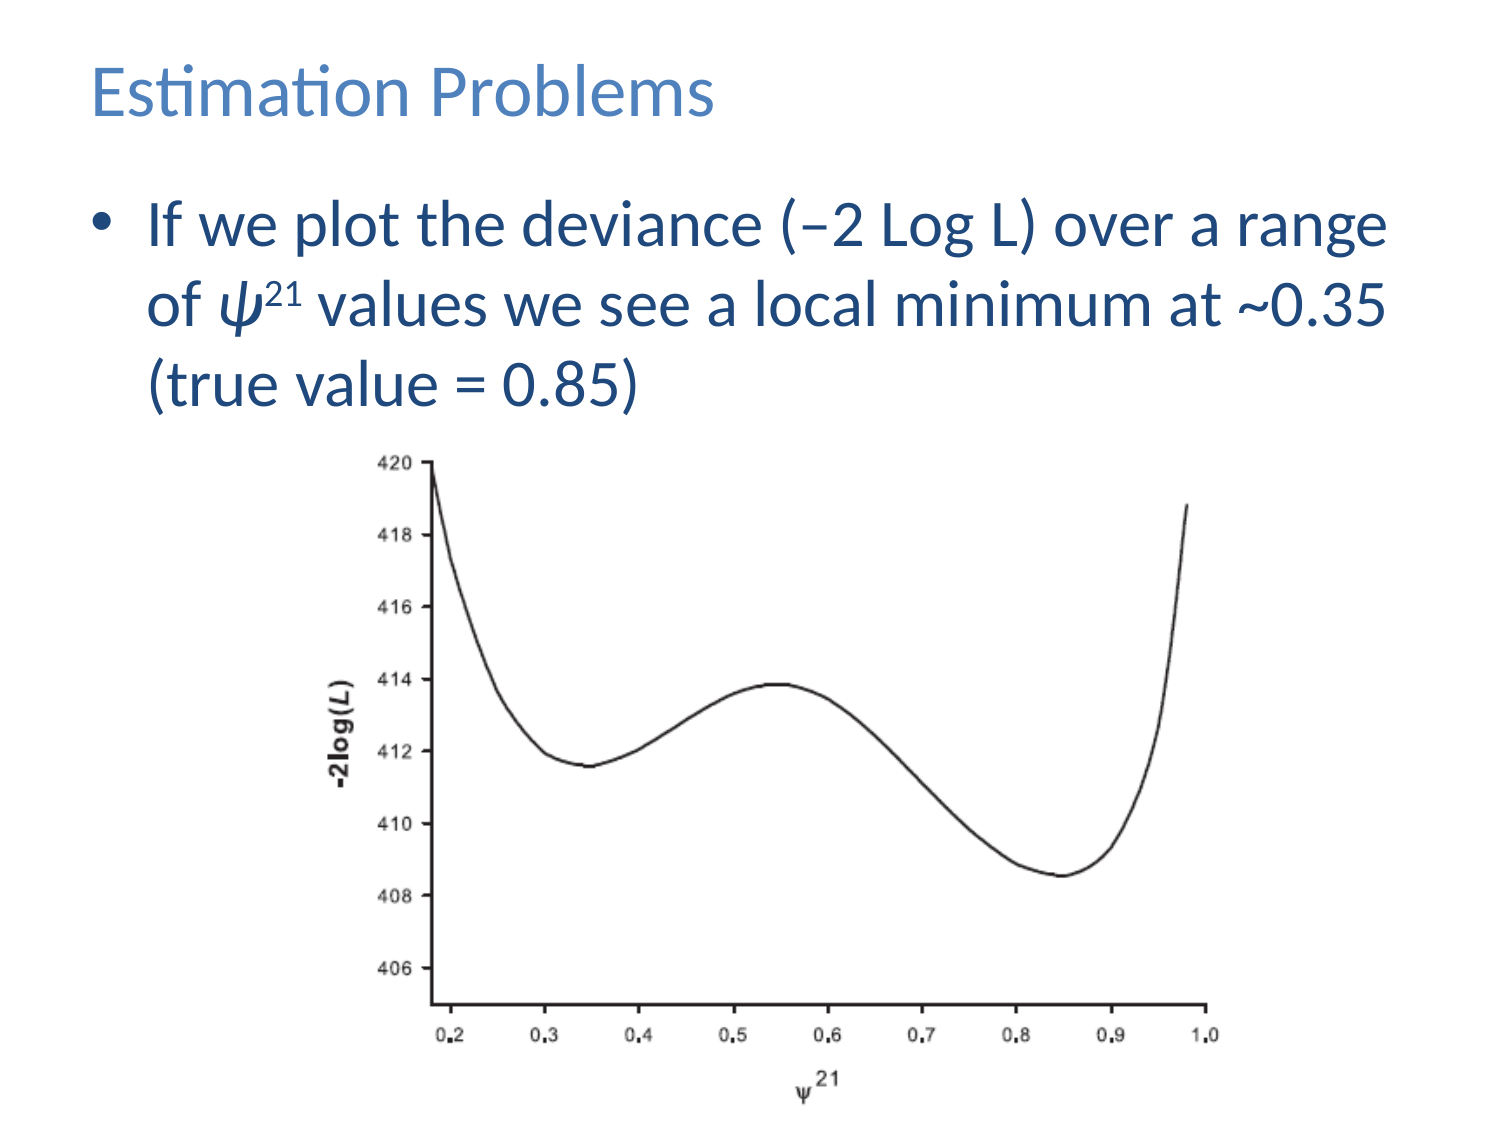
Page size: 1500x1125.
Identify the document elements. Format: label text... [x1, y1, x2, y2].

picture [299, 445, 1246, 1125]
title Estimation Problems [75, 30, 1425, 144]
list If we plot the deviance (–2 Log L) over a range of ψ21 values we see a local minimum at ~0.35 (true value = 0.85) [75, 172, 1425, 1090]
